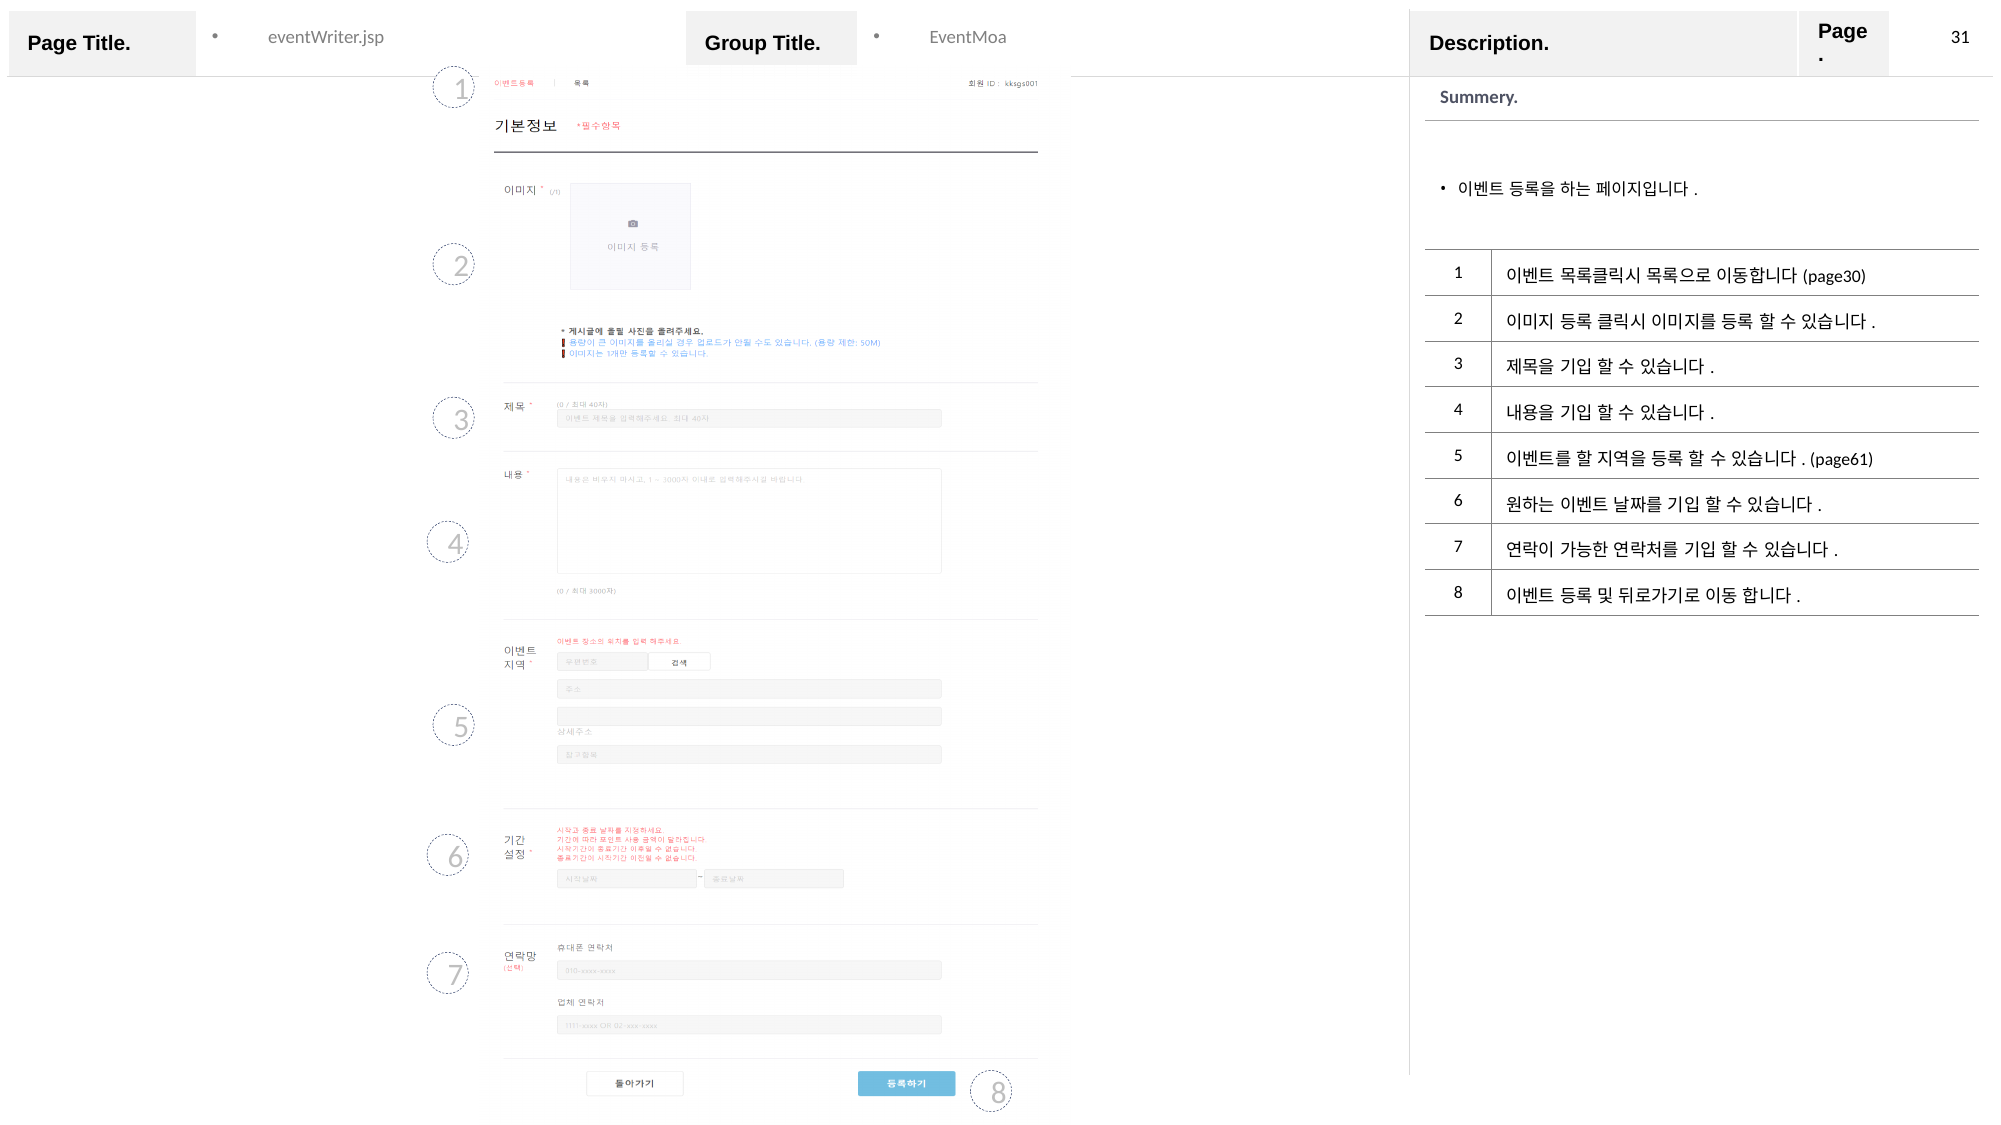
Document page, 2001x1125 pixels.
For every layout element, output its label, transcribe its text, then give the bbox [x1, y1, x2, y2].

table_cell 3 [1425, 342, 1491, 386]
table_cell 이벤트 등록을 하는 페이지입니다. [1425, 121, 1979, 249]
table_header Summery. [1425, 78, 1979, 120]
list eventWriter.jsp [196, 18, 684, 55]
table_cell 이벤트 등록 및 뒤로가기로 이동 합니다. [1492, 570, 1979, 615]
table_cell 2 [1425, 296, 1491, 341]
text_box 1 [431, 64, 472, 110]
text_box 4 [425, 519, 470, 564]
table_cell 원하는 이벤트 날짜를 기입 할 수 있습니다. [1492, 479, 1979, 523]
text_box 3 [431, 395, 472, 440]
table_cell 이벤트 목록클릭시 목록으로 이동합니다(page30) [1492, 250, 1979, 295]
table_cell 내용을 기입 할 수 있습니다. [1492, 387, 1979, 432]
table_cell 4 [1425, 387, 1491, 432]
text_box 7 [425, 950, 470, 996]
table_cell 6 [1425, 479, 1491, 523]
table_cell 제목을 기입 할 수 있습니다. [1492, 342, 1979, 386]
text_box 2 [431, 241, 472, 287]
text_box 31 [1936, 17, 1985, 55]
list EventMoa [858, 18, 1405, 55]
text_box 6 [425, 832, 470, 878]
table_cell 7 [1425, 524, 1491, 569]
table_cell 8 [1425, 570, 1491, 615]
table_cell 연락이 가능한 연락처를 기입 할 수 있습니다. [1492, 524, 1979, 569]
table_cell 이벤트를 할 지역을 등록 할 수 있습니다. (page61) [1492, 433, 1979, 478]
table_cell 이미지 등록 클릭시 이미지를 등록 할 수 있습니다. [1492, 296, 1979, 341]
picture [478, 64, 1072, 1125]
table_cell 5 [1425, 433, 1491, 478]
table_cell 1 [1425, 250, 1491, 295]
text_box 5 [431, 702, 472, 748]
